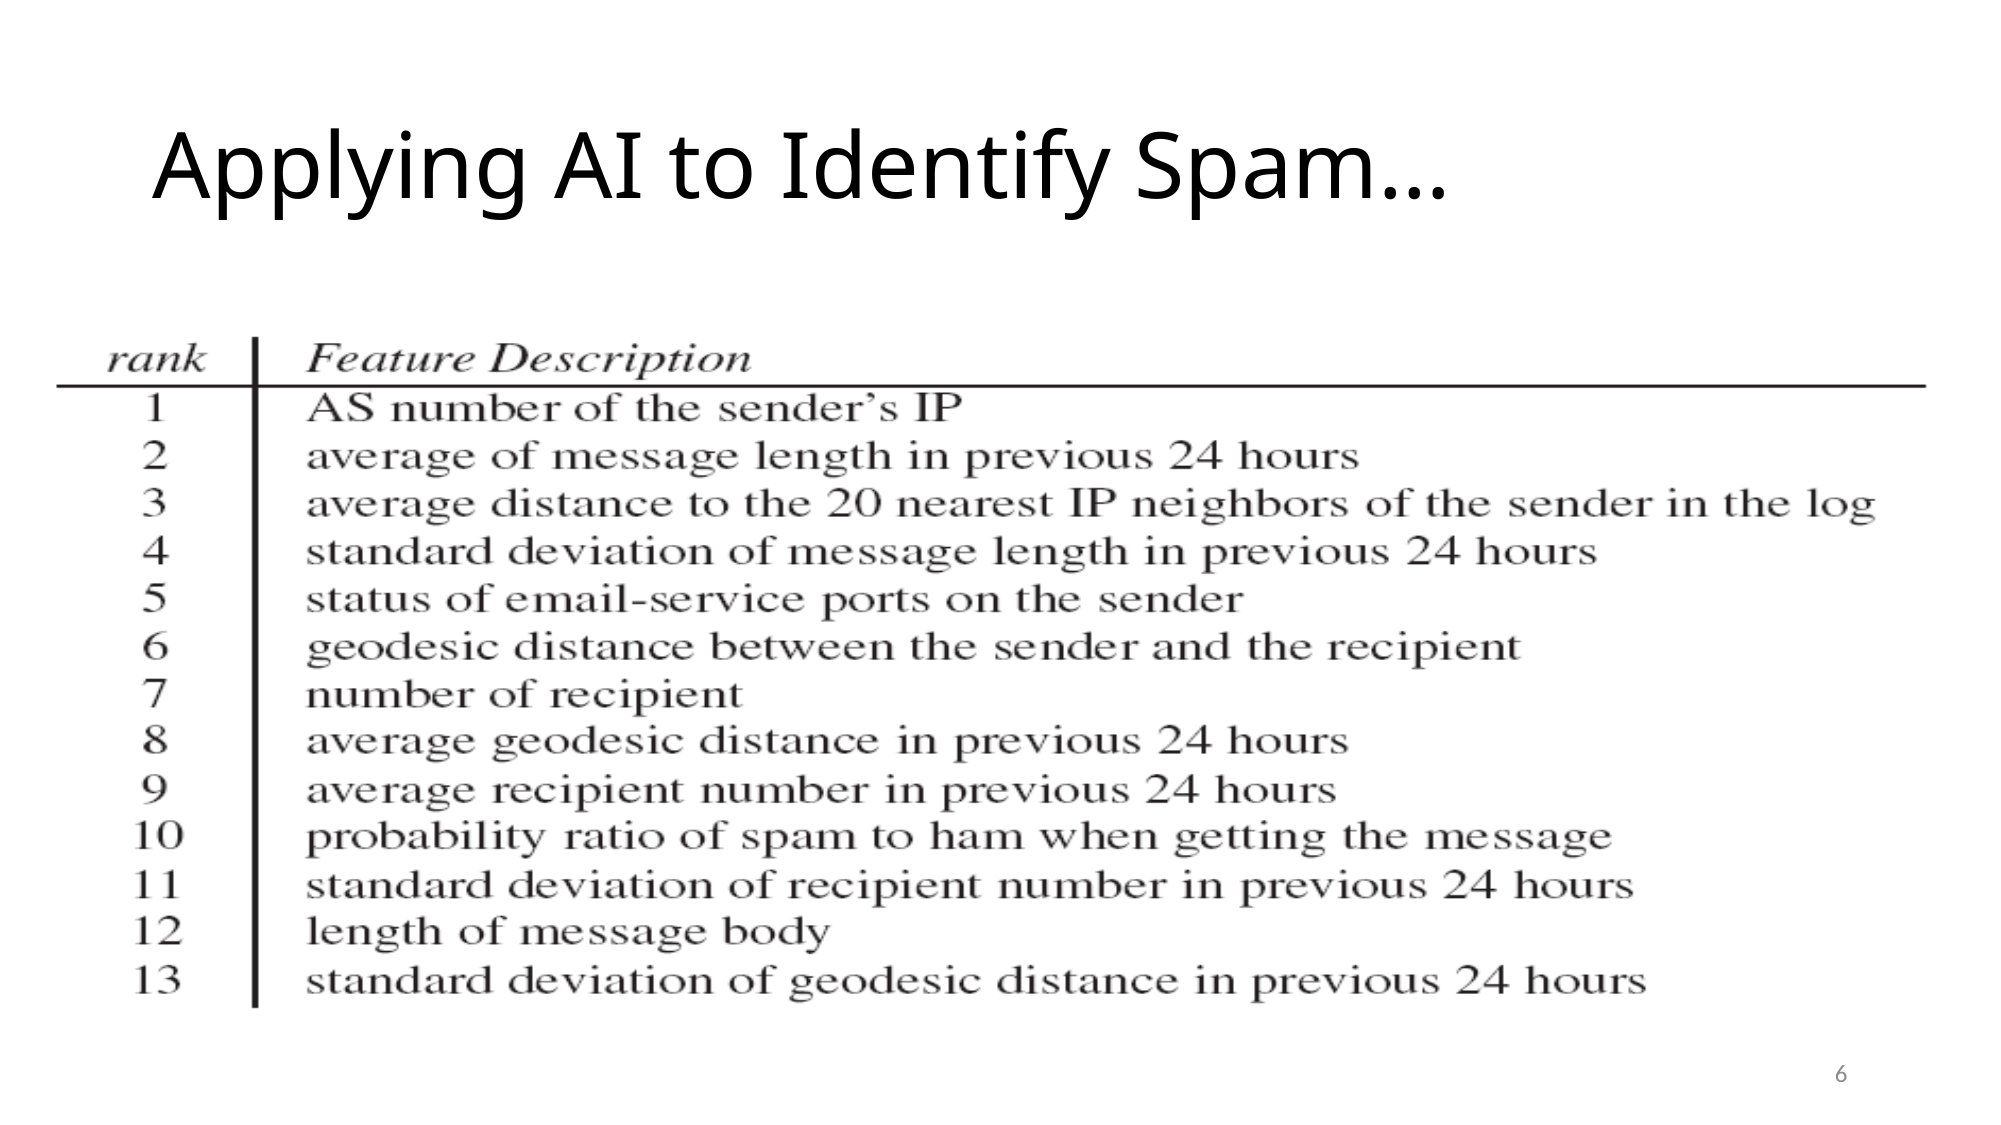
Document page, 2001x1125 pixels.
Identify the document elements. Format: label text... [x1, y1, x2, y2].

title Applying AI to Identify Spam… [137, 59, 1863, 278]
slide_number 6 [1412, 1042, 1863, 1103]
picture [55, 307, 2000, 1019]
